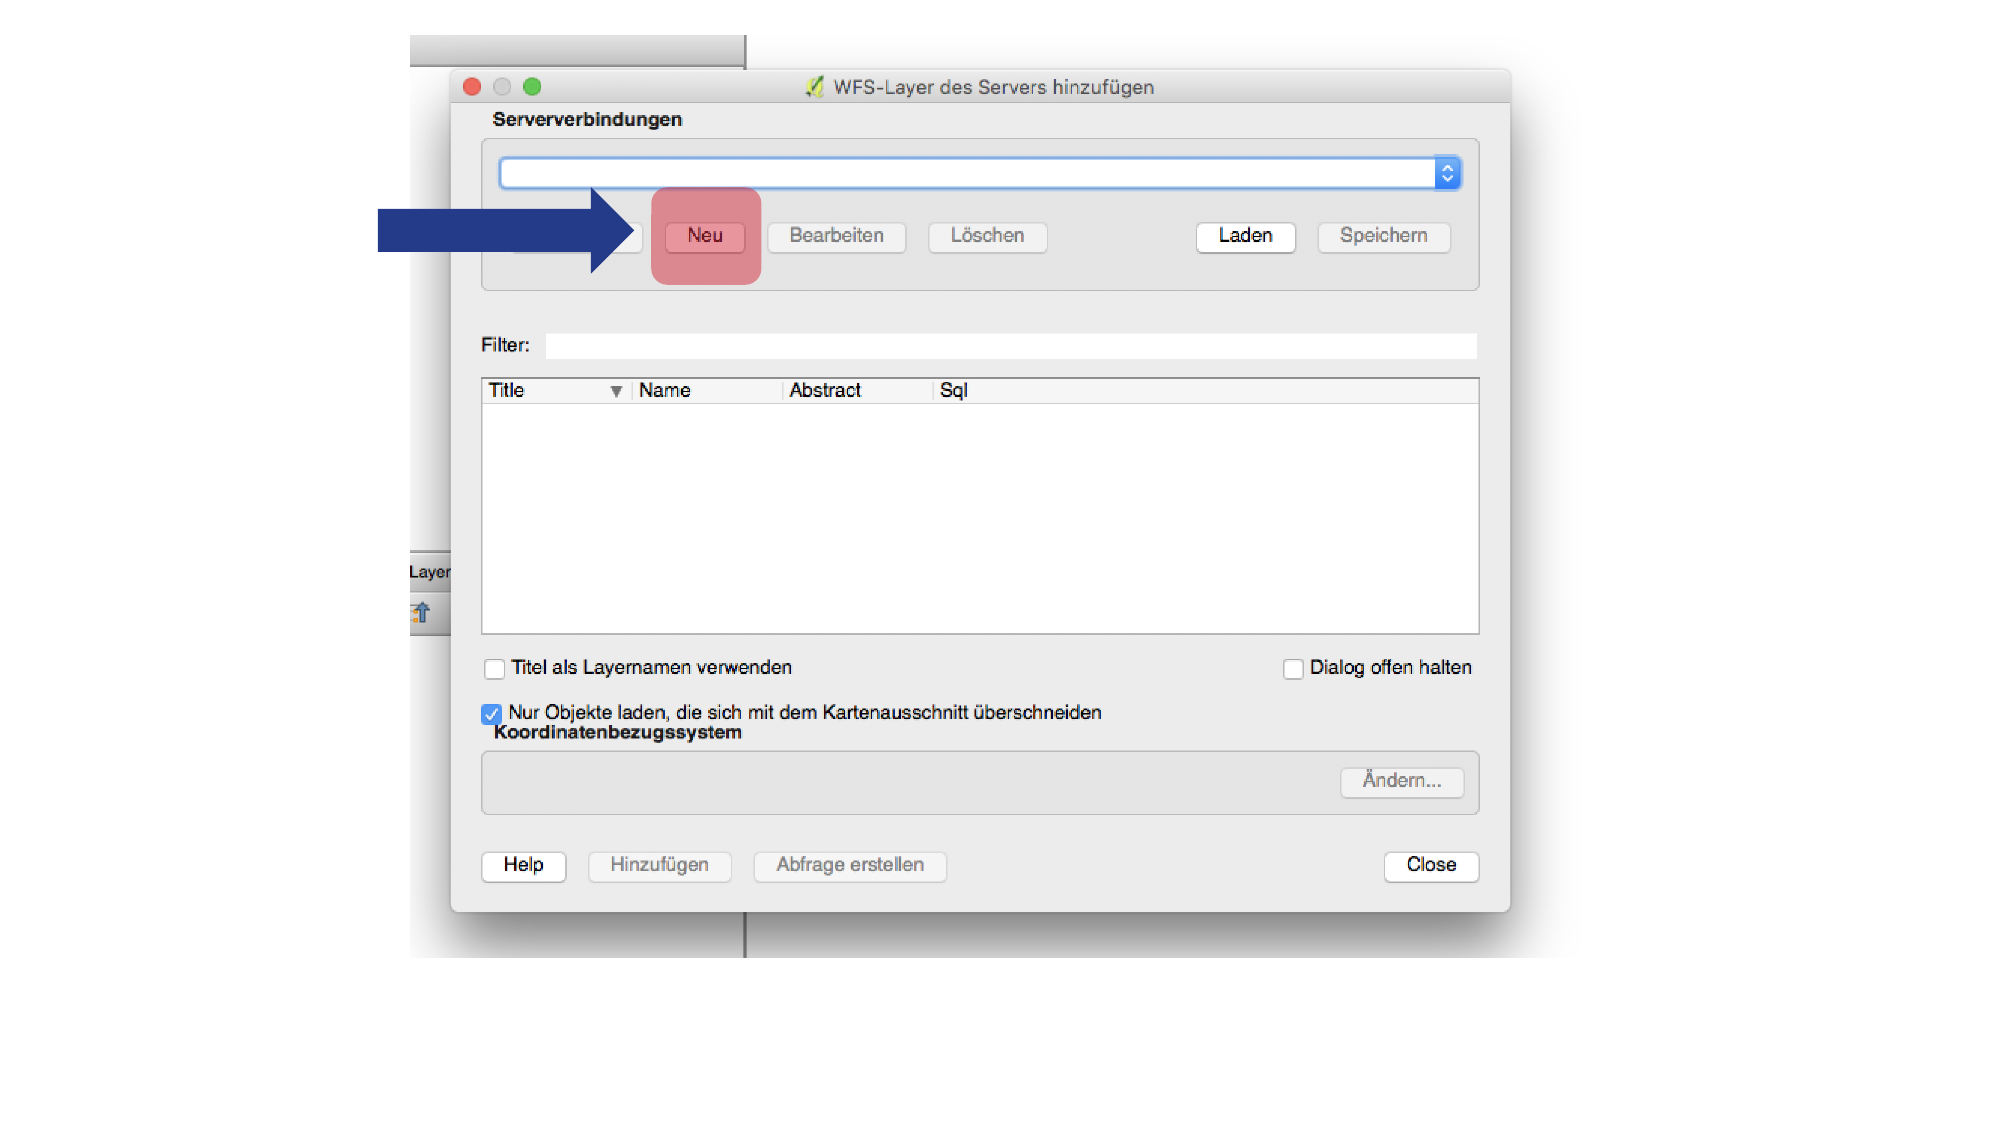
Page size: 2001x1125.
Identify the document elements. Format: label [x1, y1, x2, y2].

picture [410, 35, 1597, 958]
text_box [376, 207, 410, 254]
